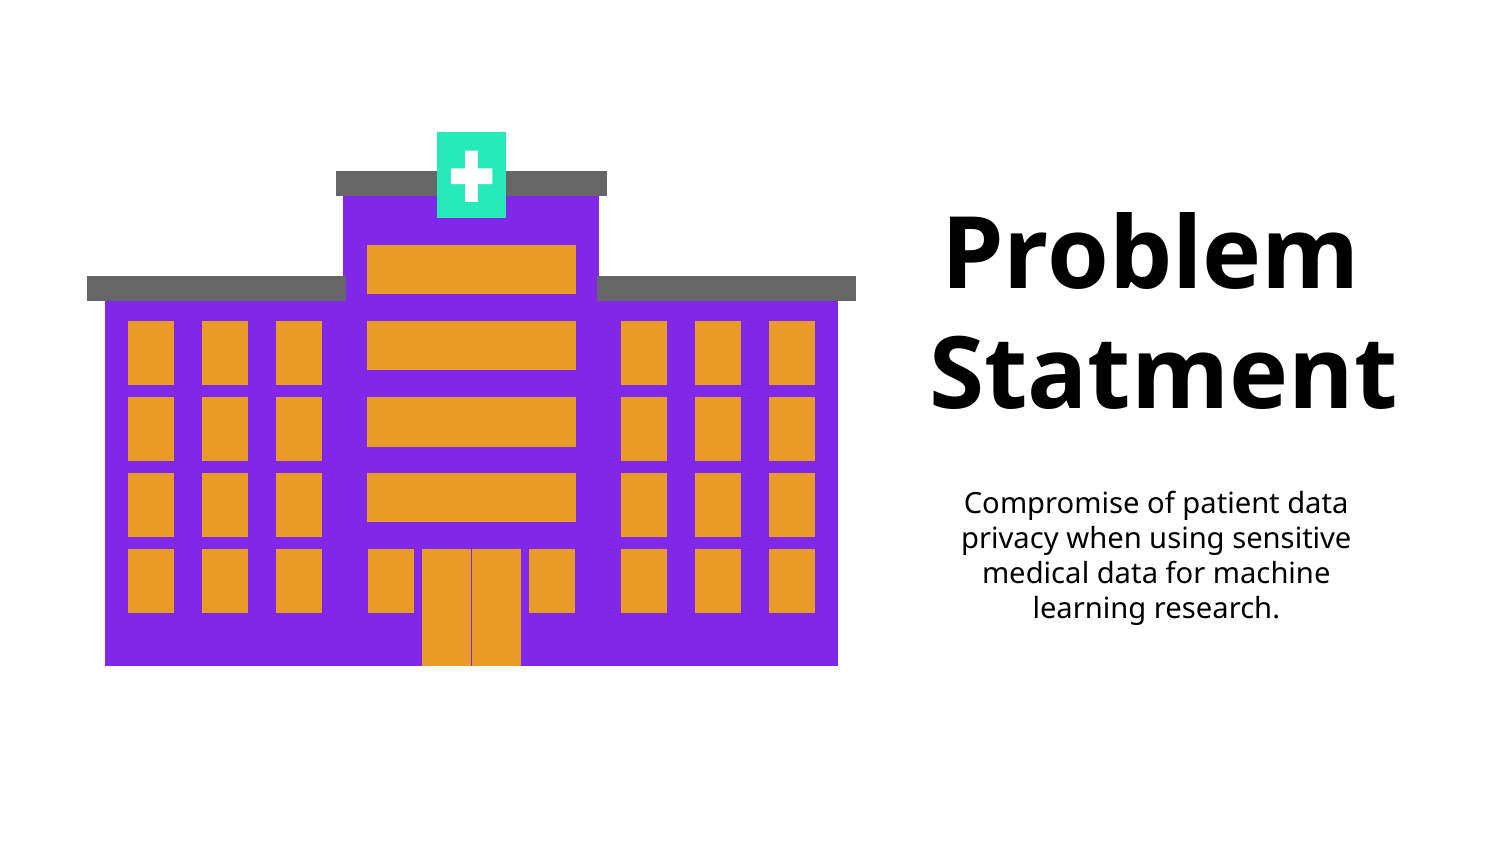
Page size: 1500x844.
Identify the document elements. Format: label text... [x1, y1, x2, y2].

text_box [86, 131, 857, 667]
text_box Compromise of patient data privacy when using sensitive medical data for machine learning research. [925, 476, 1388, 632]
title Problem Statment [899, 189, 1428, 428]
